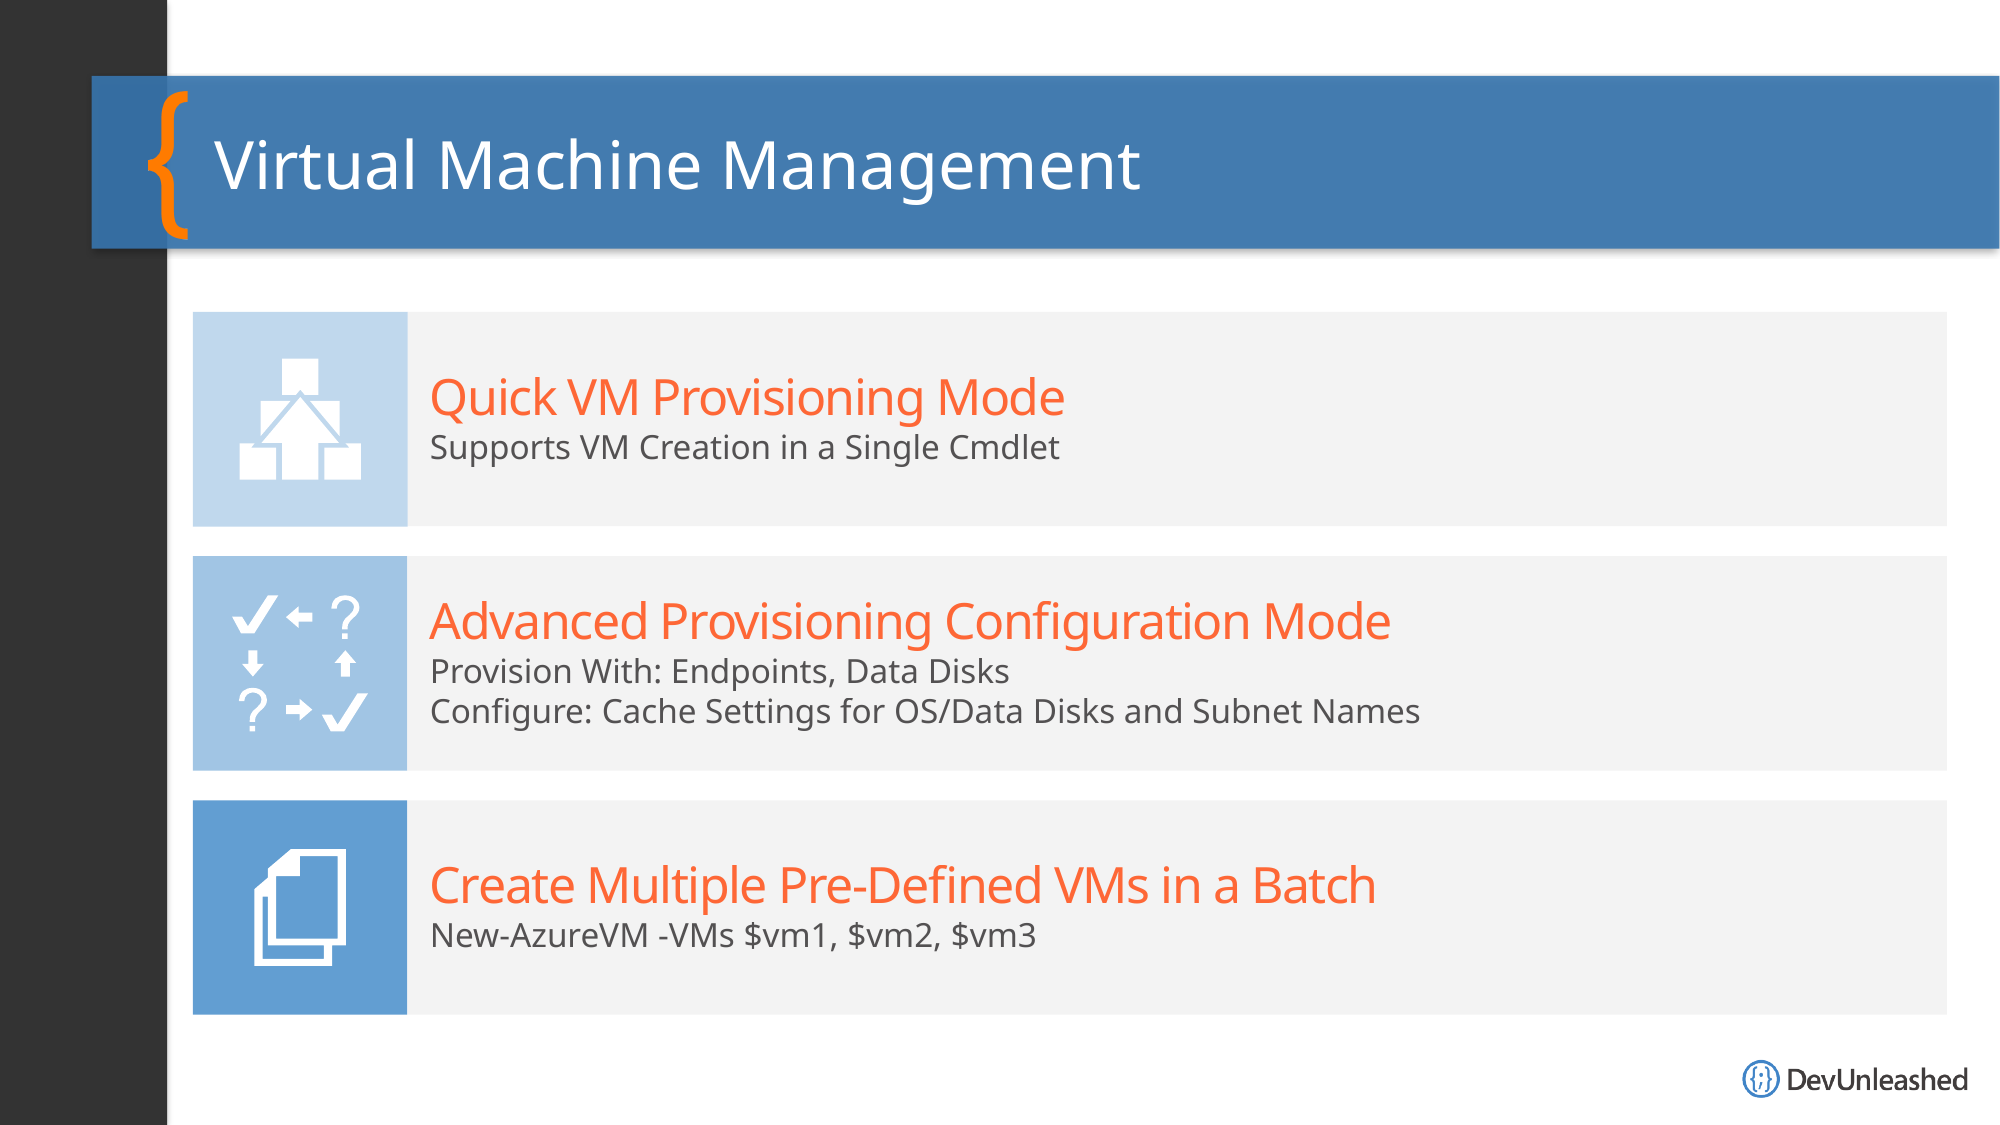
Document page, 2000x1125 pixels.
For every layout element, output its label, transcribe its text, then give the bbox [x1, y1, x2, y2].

title Virtual Machine Management [99, 75, 1900, 250]
text_box [321, 693, 369, 732]
text_box [331, 595, 360, 630]
text_box [260, 400, 291, 437]
text_box Create Multiple Pre-Defined VMs in a Batch New-AzureVM -VMs $vm1, $vm2, $vm3 [407, 800, 1947, 1015]
text_box [324, 443, 361, 480]
text_box [254, 849, 346, 966]
text_box [249, 725, 256, 732]
text_box [282, 358, 319, 395]
text_box [232, 595, 279, 634]
text_box [191, 798, 409, 1017]
text_box [286, 606, 313, 628]
text_box [191, 310, 410, 529]
text_box [286, 698, 313, 721]
text_box [191, 554, 409, 773]
picture [1733, 1053, 1979, 1103]
text_box [261, 396, 339, 480]
text_box [239, 443, 277, 480]
text_box Quick VM Provisioning Mode Supports VM Creation in a Single Cmdlet [410, 311, 1947, 527]
text_box [309, 400, 340, 437]
text_box Advanced Provisioning Configuration Mode Provision With: Endpoints, Data Disks Configure: Cache Settings for OS/Data Disks and Subnet Names [407, 556, 1947, 771]
text_box [238, 687, 267, 722]
text_box [334, 650, 357, 677]
text_box [242, 650, 264, 677]
